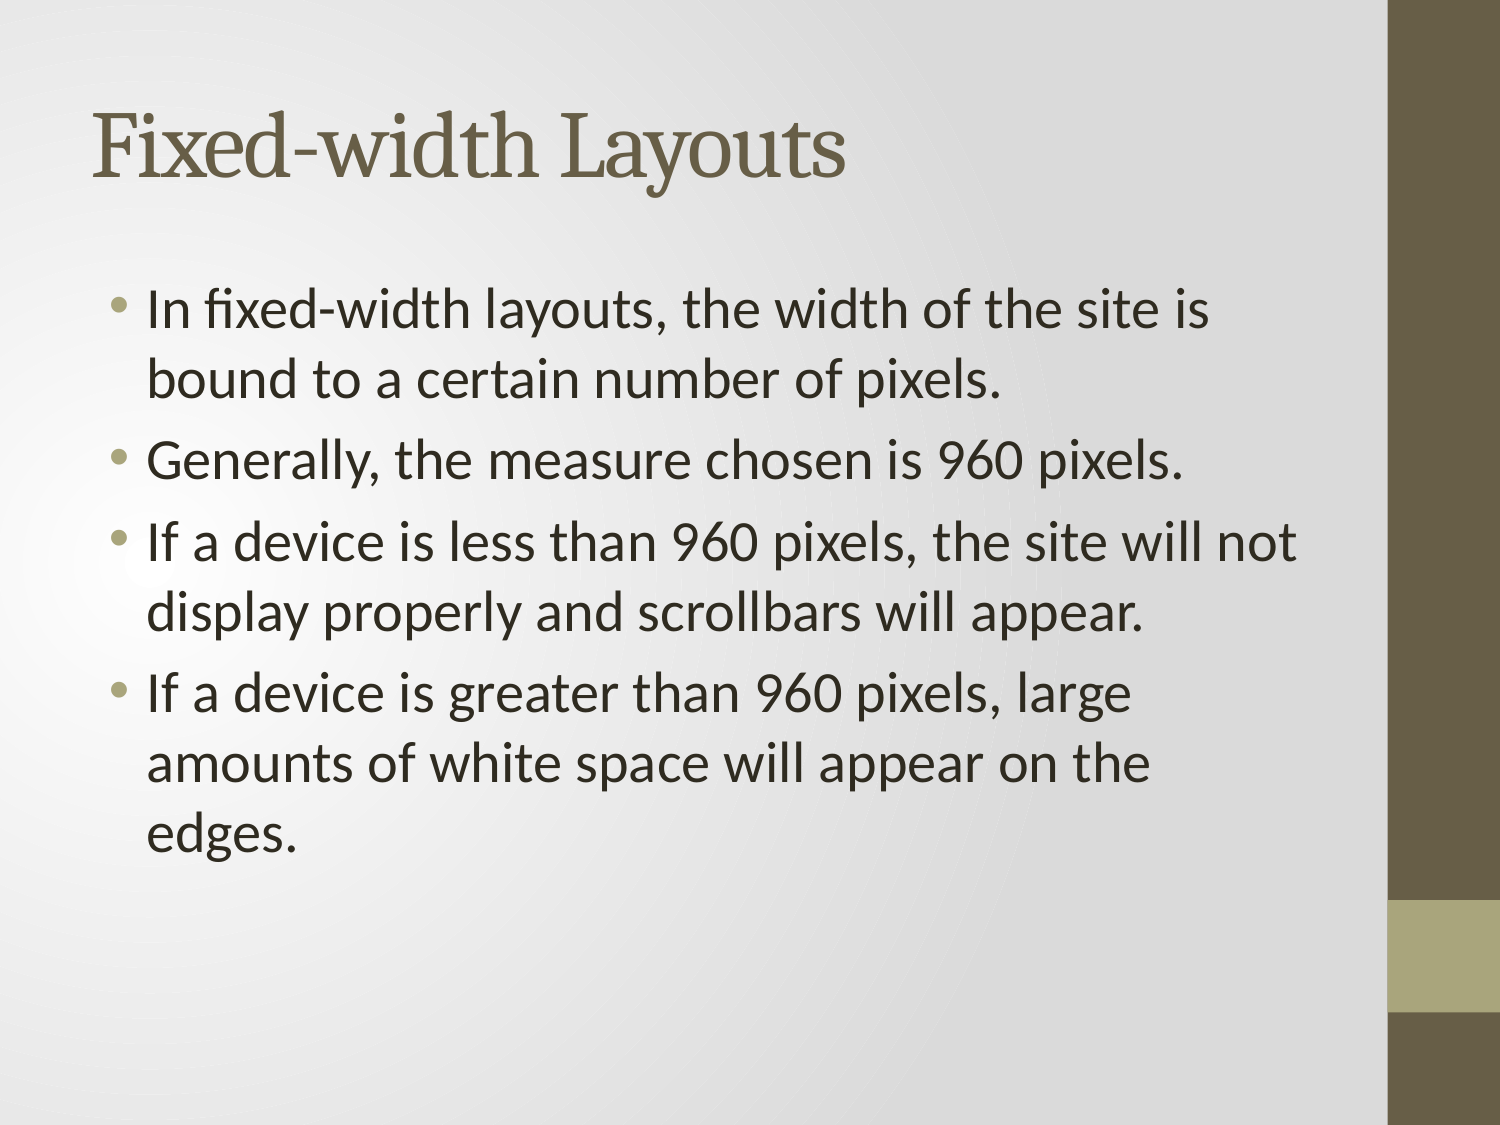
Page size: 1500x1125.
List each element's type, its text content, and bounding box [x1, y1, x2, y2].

list In fixed-width layouts, the width of the site is bound to a certain number of pixels. Generally, the measure chosen is 960 pixels. If a device is less than 960 pixels, the site will not display properly and scrollbars will appear. If a device is greater than 960 pixels, large amounts of white space will appear on the edges. [75, 262, 1325, 1050]
title Fixed-width Layouts [75, 45, 1325, 233]
